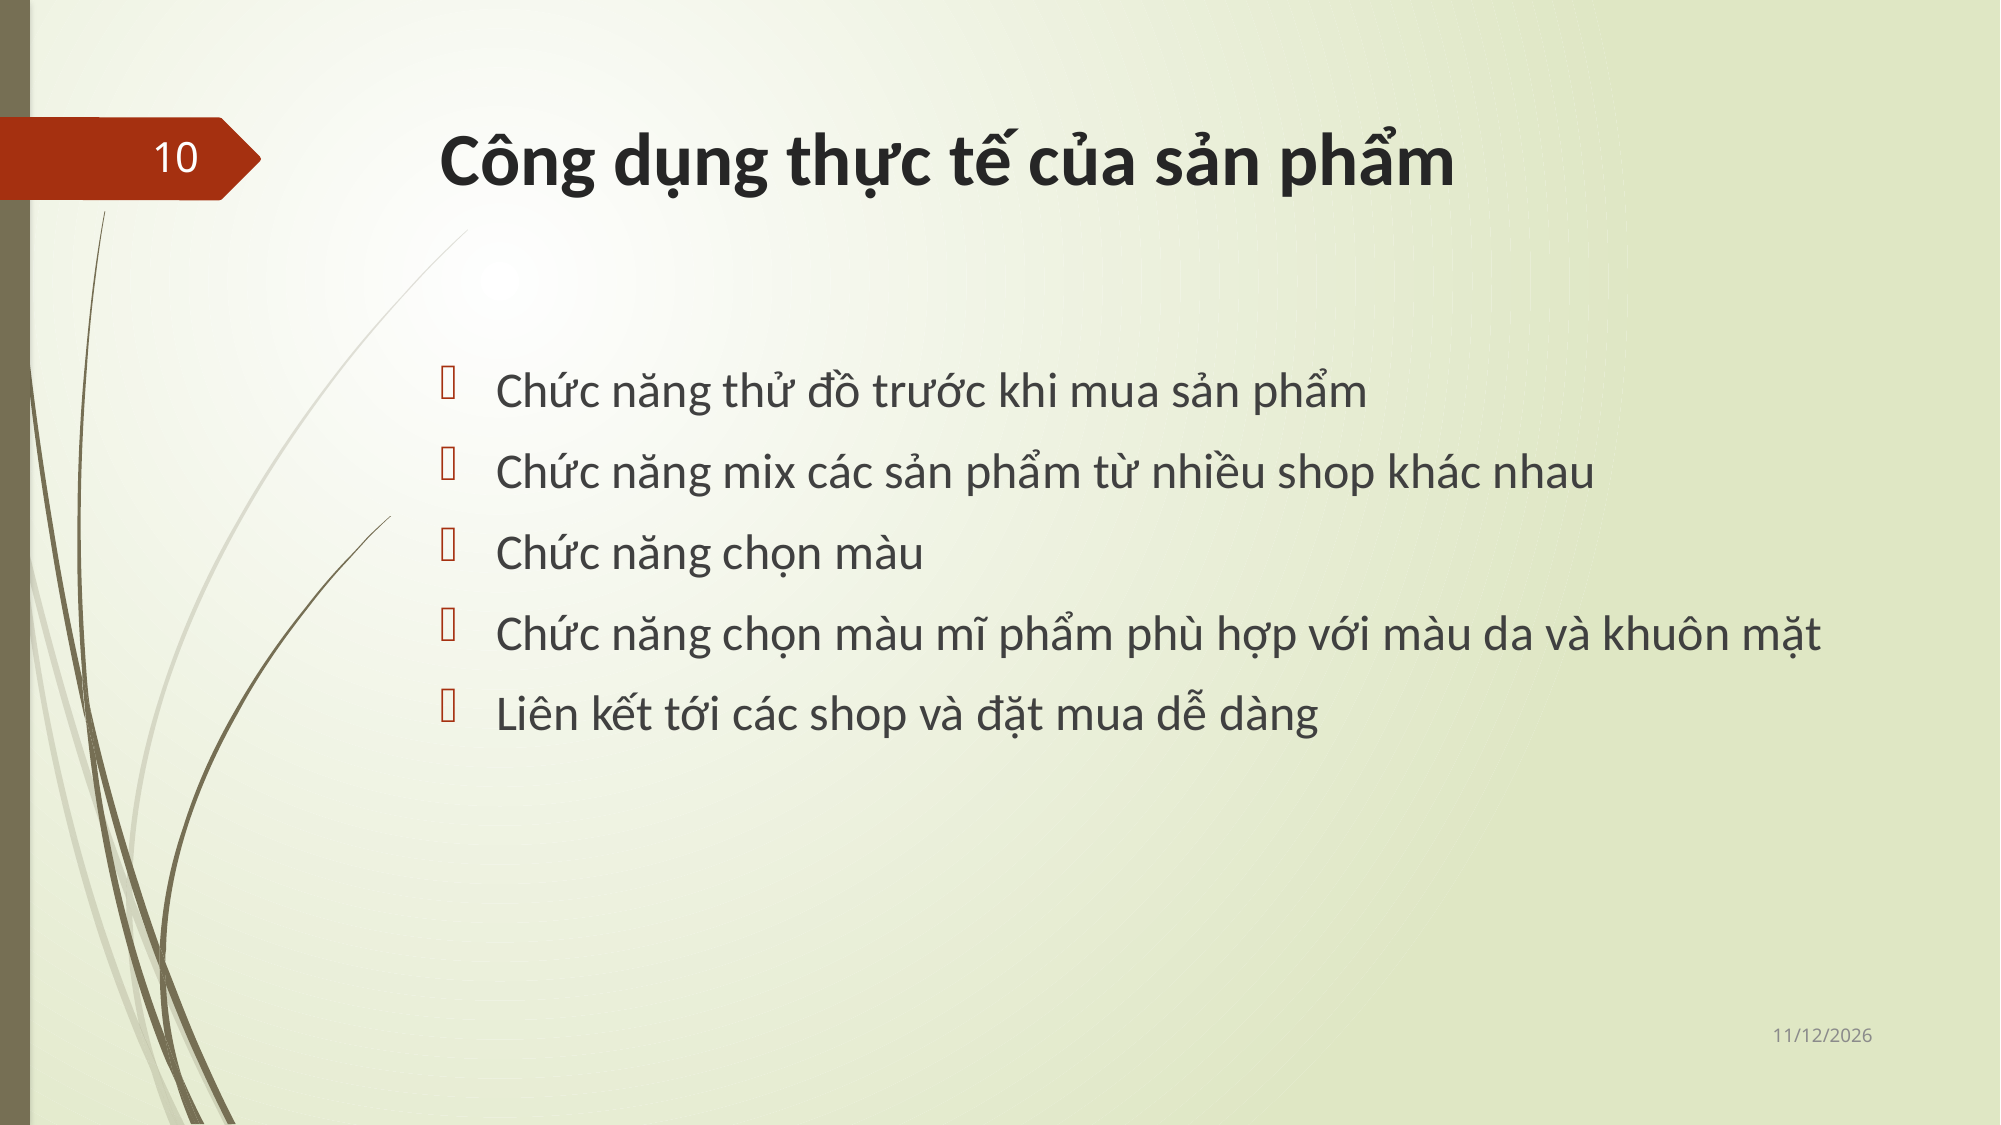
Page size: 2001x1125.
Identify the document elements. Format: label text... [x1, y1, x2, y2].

list Chức năng thử đồ trước khi mua sản phẩm Chức năng mix các sản phẩm từ nhiều shop khác nhau Chức năng chọn màu Chức năng chọn màu mĩ phẩm phù hợp với màu da và khuôn mặt Liên kết tới các shop và đặt mua dễ dàng [424, 350, 1888, 970]
slide_number 10 [87, 129, 216, 190]
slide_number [1699, 1005, 1888, 1067]
title Công dụng thực tế của sản phẩm [425, 102, 1888, 313]
